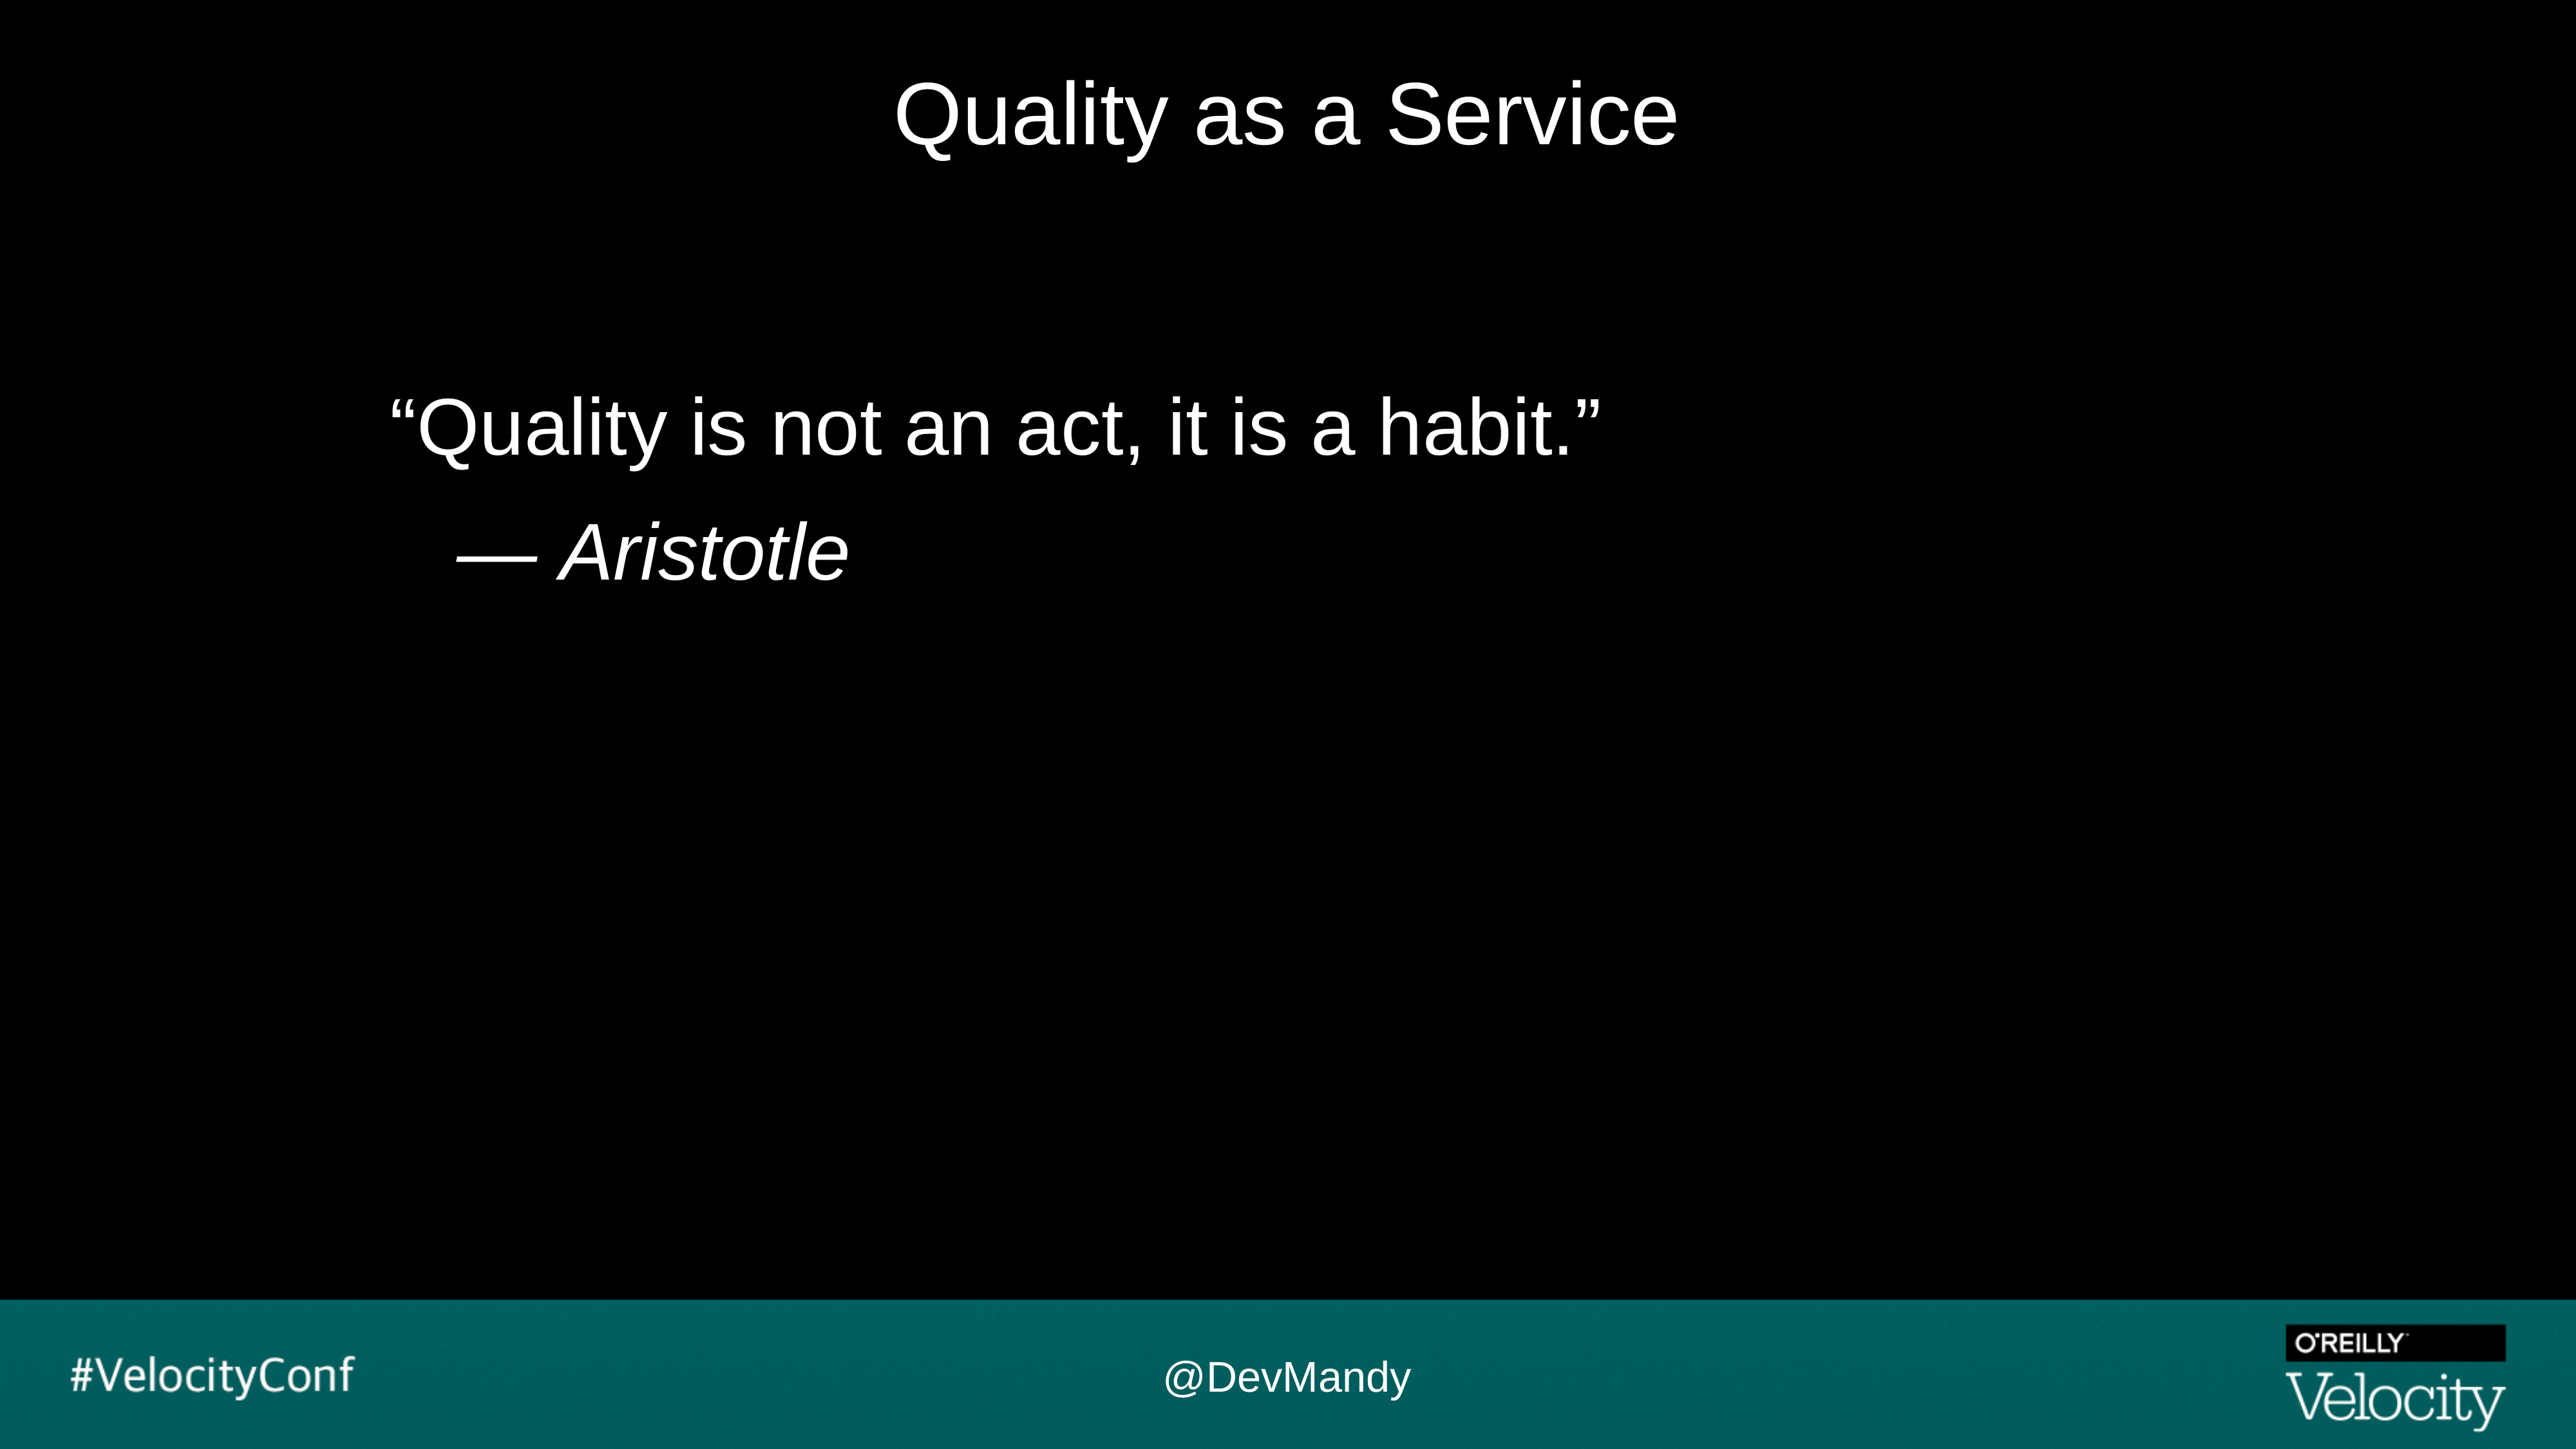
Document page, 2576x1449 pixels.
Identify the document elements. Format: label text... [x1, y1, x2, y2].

picture [0, 0, 2576, 1449]
list “Quality is not an act, it is a habit.” — Aristotle [386, 370, 2189, 752]
title Quality as a Service [65, 25, 2510, 193]
